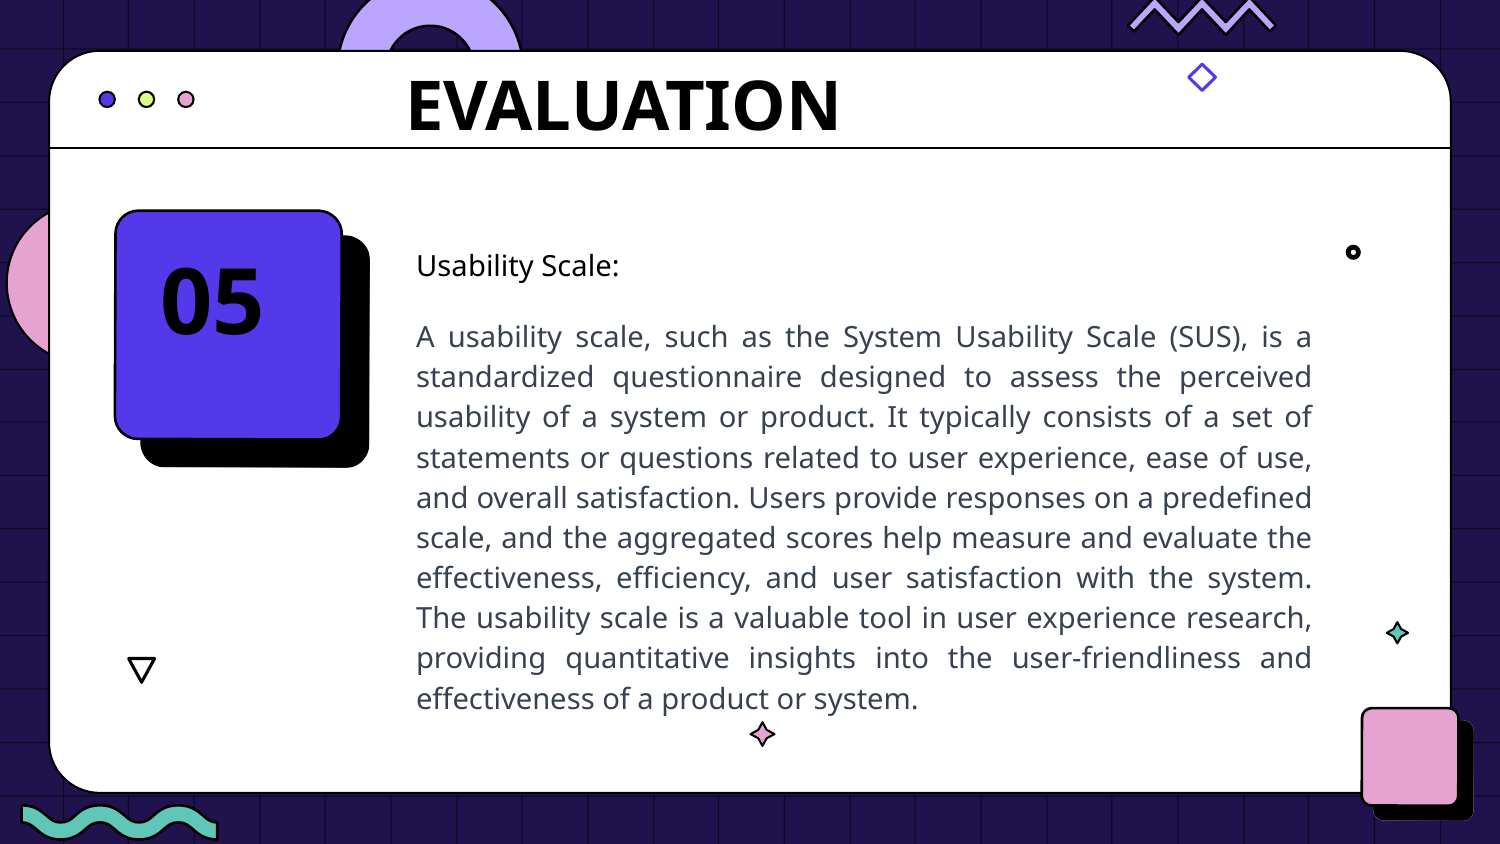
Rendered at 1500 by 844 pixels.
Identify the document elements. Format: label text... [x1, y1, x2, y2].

text_box [127, 656, 156, 684]
text_box [99, 91, 115, 108]
text_box [21, 805, 218, 840]
text_box [750, 722, 775, 746]
text_box [1187, 63, 1217, 92]
text_box [138, 91, 155, 108]
title EVALUATION [389, 46, 1111, 153]
list Usability Scale: A usability scale, such as the System Usability Scale (SUS), is a standardized questionnaire designed to assess the perceived usability of a system or product. It typically consists of a set of statements or questions related to user experience, ease of use, and overall satisfaction. Users provide responses on a predefined scale, and the aggregated scores help measure and evaluate the effectiveness, efficiency, and user satisfaction with the system. The usability scale is a valuable tool in user experience research, providing quantitative insights into the user-friendliness and effectiveness of a product or system. [325, 173, 1329, 332]
text_box [1346, 245, 1361, 260]
list 05 [99, 245, 326, 365]
text_box [217, 649, 701, 716]
text_box [1386, 622, 1409, 644]
text_box [178, 91, 194, 108]
text_box [1361, 708, 1459, 806]
text_box [114, 332, 342, 440]
text_box [115, 210, 325, 245]
text_box [1127, 0, 1277, 35]
